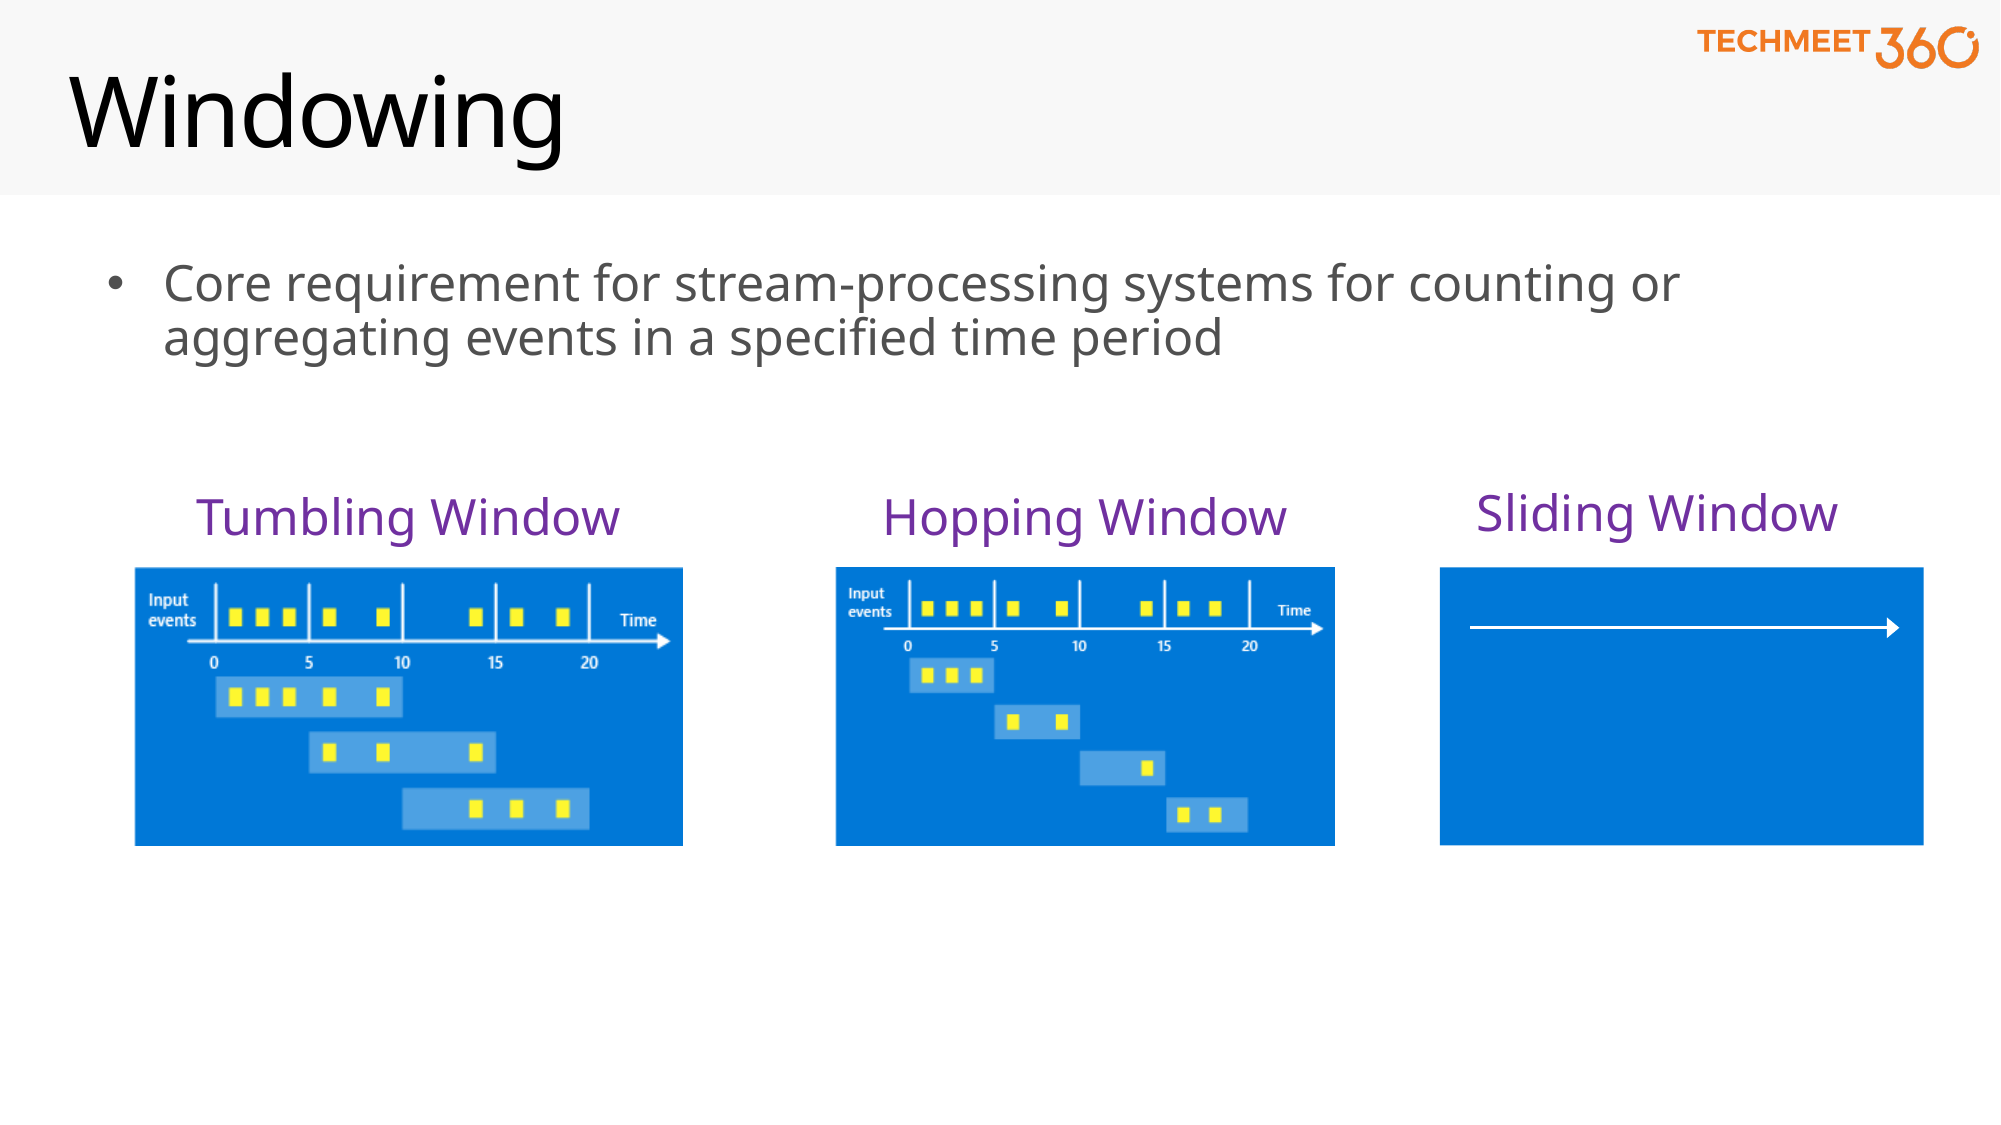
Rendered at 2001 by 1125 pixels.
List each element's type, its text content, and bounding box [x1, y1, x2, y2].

picture [1697, 26, 1979, 69]
picture [835, 567, 1336, 846]
text_box Hopping Window [811, 468, 1360, 571]
text_box Sliding Window [1383, 464, 1932, 567]
text_box Tumbling Window [134, 468, 683, 567]
text_box [1439, 567, 1924, 846]
picture [134, 567, 683, 846]
text_box Core requirement for stream-processing systems for counting or aggregating events in a specified time period [76, 234, 1957, 391]
title Windowing [44, 47, 1957, 196]
